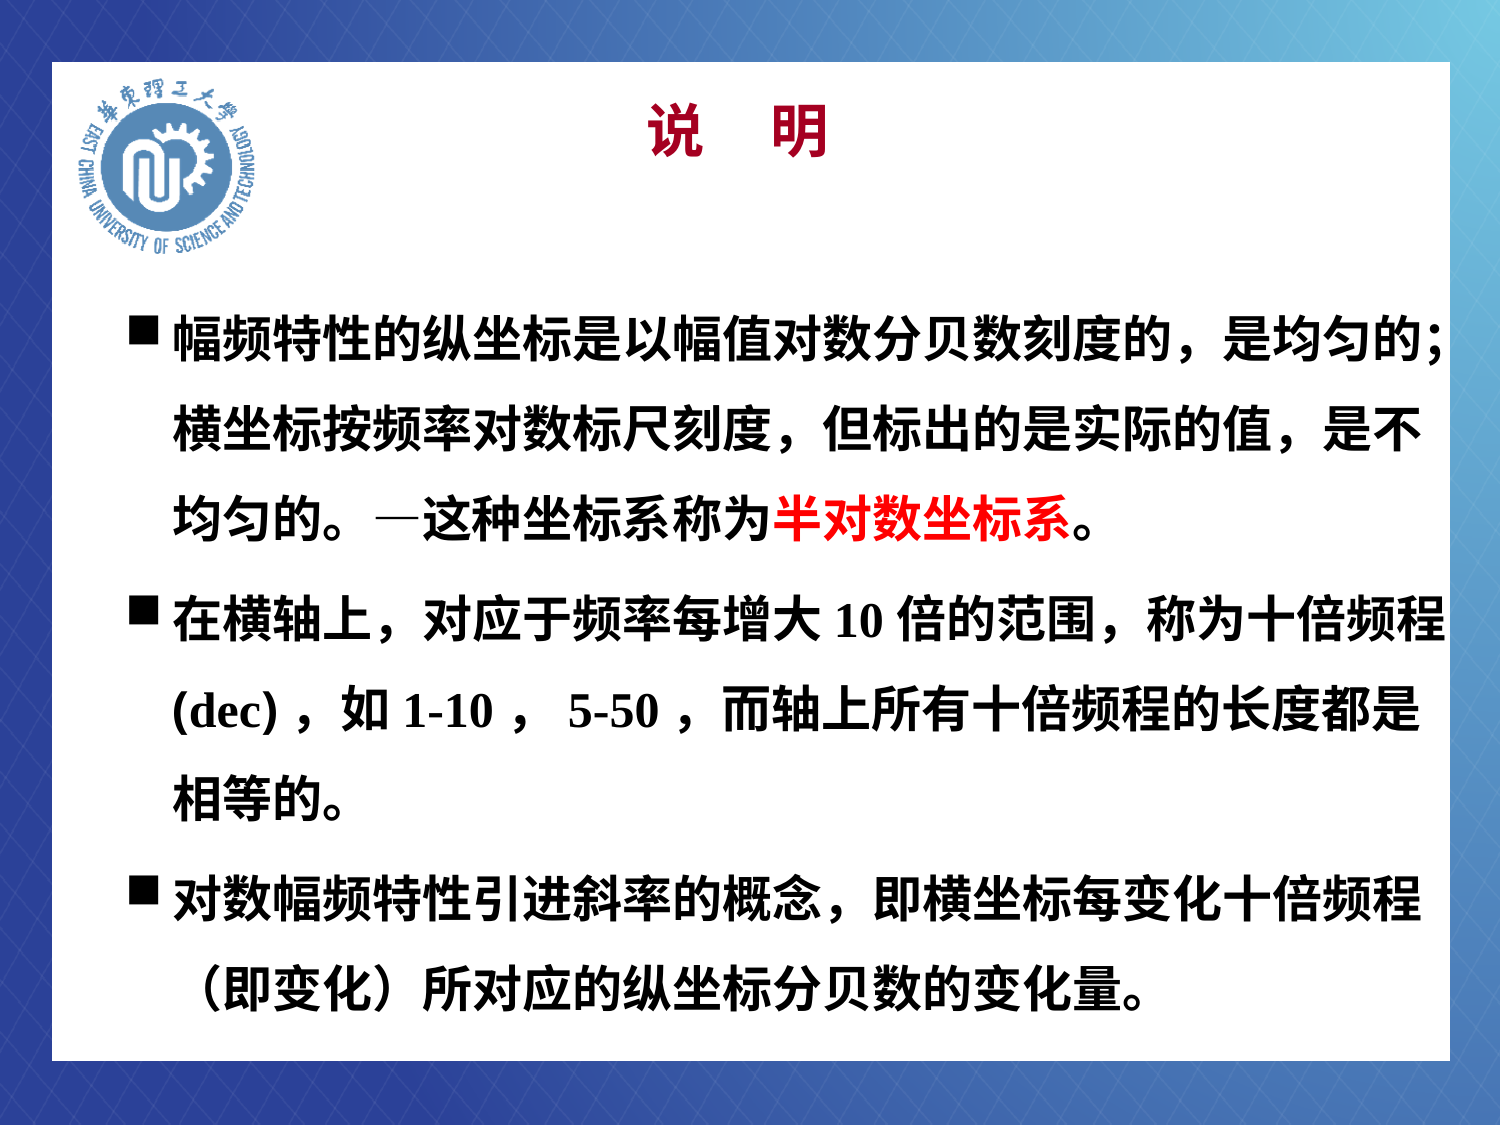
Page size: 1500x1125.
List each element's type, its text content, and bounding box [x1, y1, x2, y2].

title 说 明 [137, 34, 1338, 223]
picture [0, 0, 1500, 1125]
list 幅频特性的纵坐标是以幅值对数分贝数刻度的，是均匀的；横坐标按频率对数标尺刻度，但标出的是实际的值，是不均匀的。—这种坐标系称为半对数坐标系。 在横轴上，对应于频率每增大10倍的范围，称为十倍频程(dec)，如1-10，5-50，而轴上所有十倍频程的长度都是相等的。 对数幅频特性引进斜率的概念，即横坐标每变化十倍频程（即变化）所对应的纵坐标分贝数的变化量。 [34, 269, 1477, 1083]
